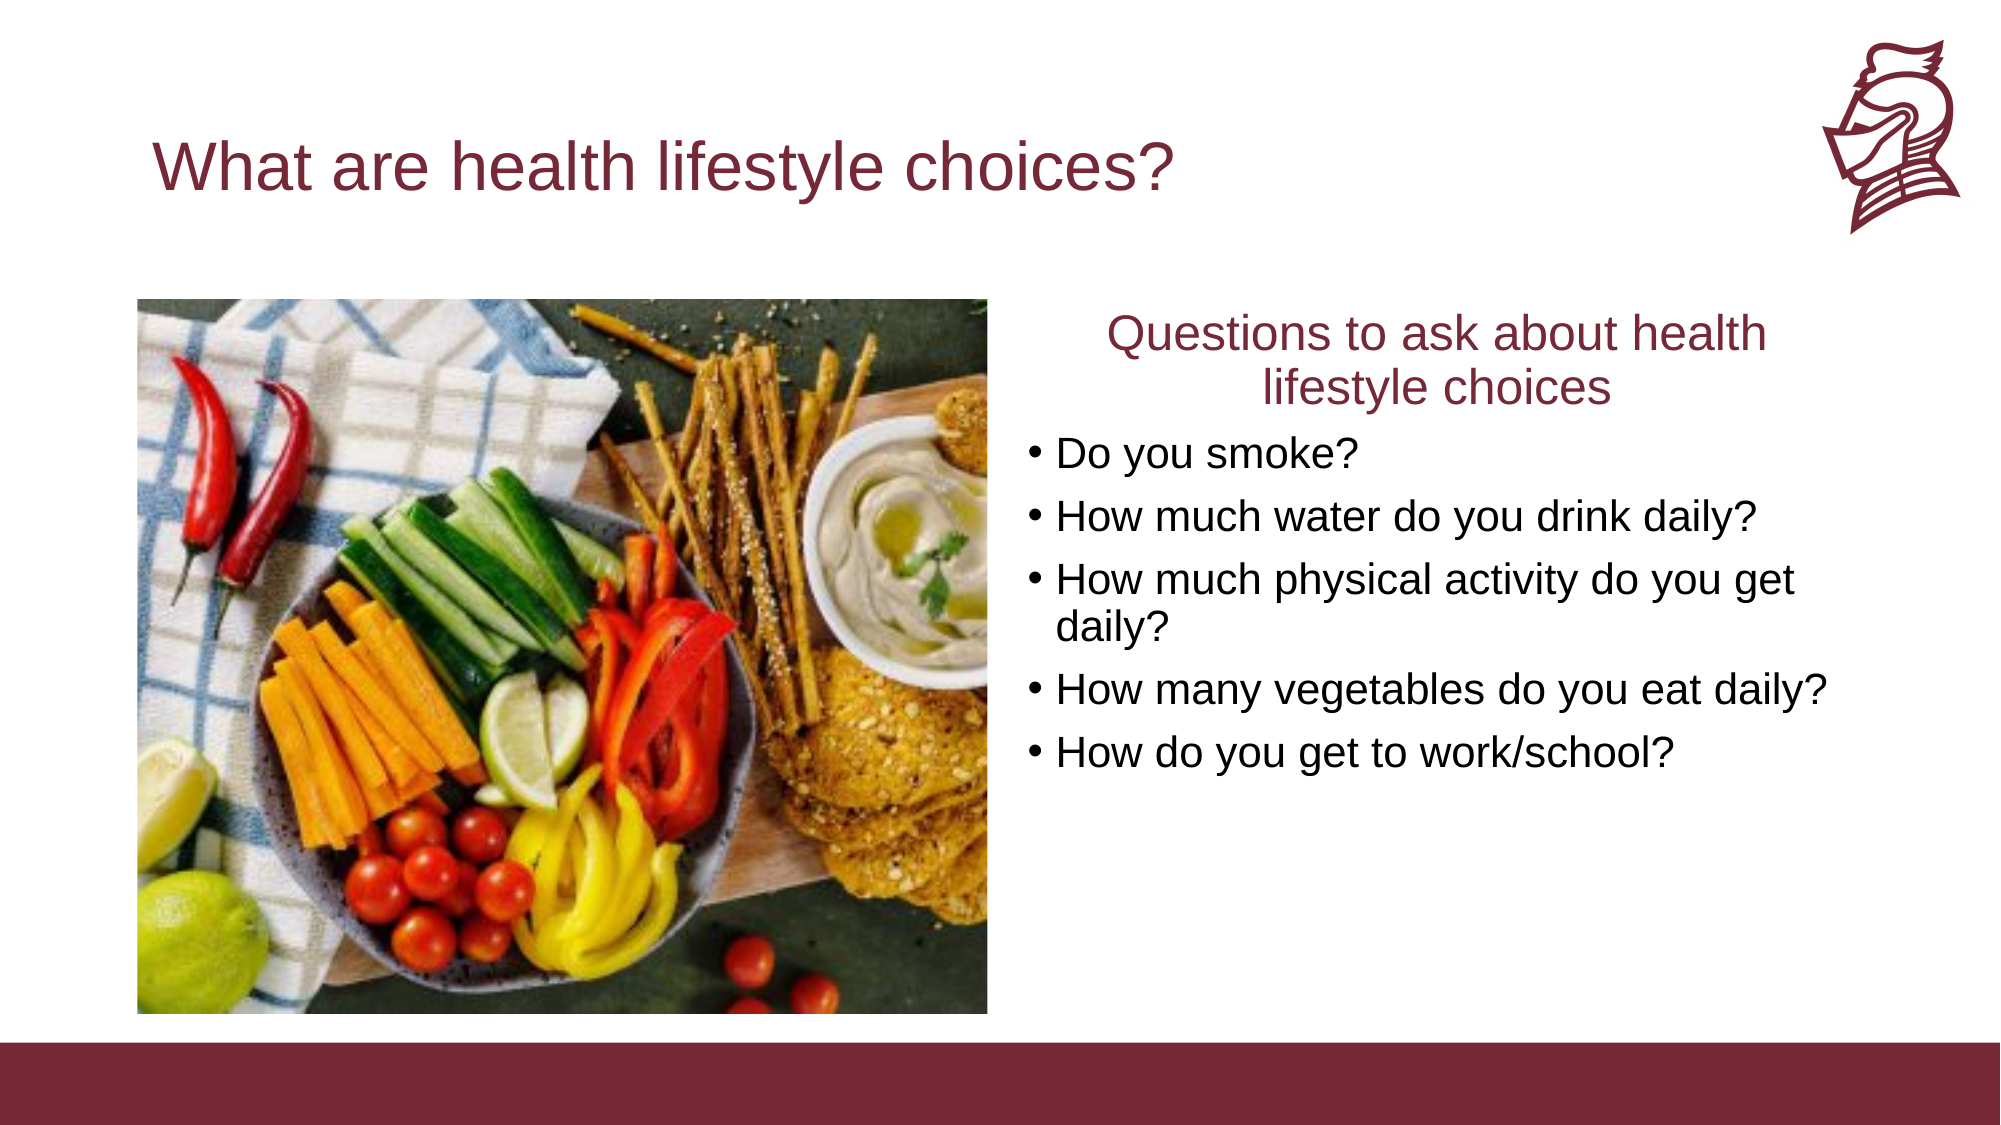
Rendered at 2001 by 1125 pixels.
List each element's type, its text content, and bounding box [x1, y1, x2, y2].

title What are health lifestyle choices? [137, 59, 1863, 278]
picture [1813, 30, 1972, 248]
picture [137, 299, 988, 1014]
list Questions to ask about health lifestyle choices Do you smoke? How much water do you drink daily? How much physical activity do you get daily? How many vegetables do you eat daily? How do you get to work/school? [1012, 299, 1863, 1014]
